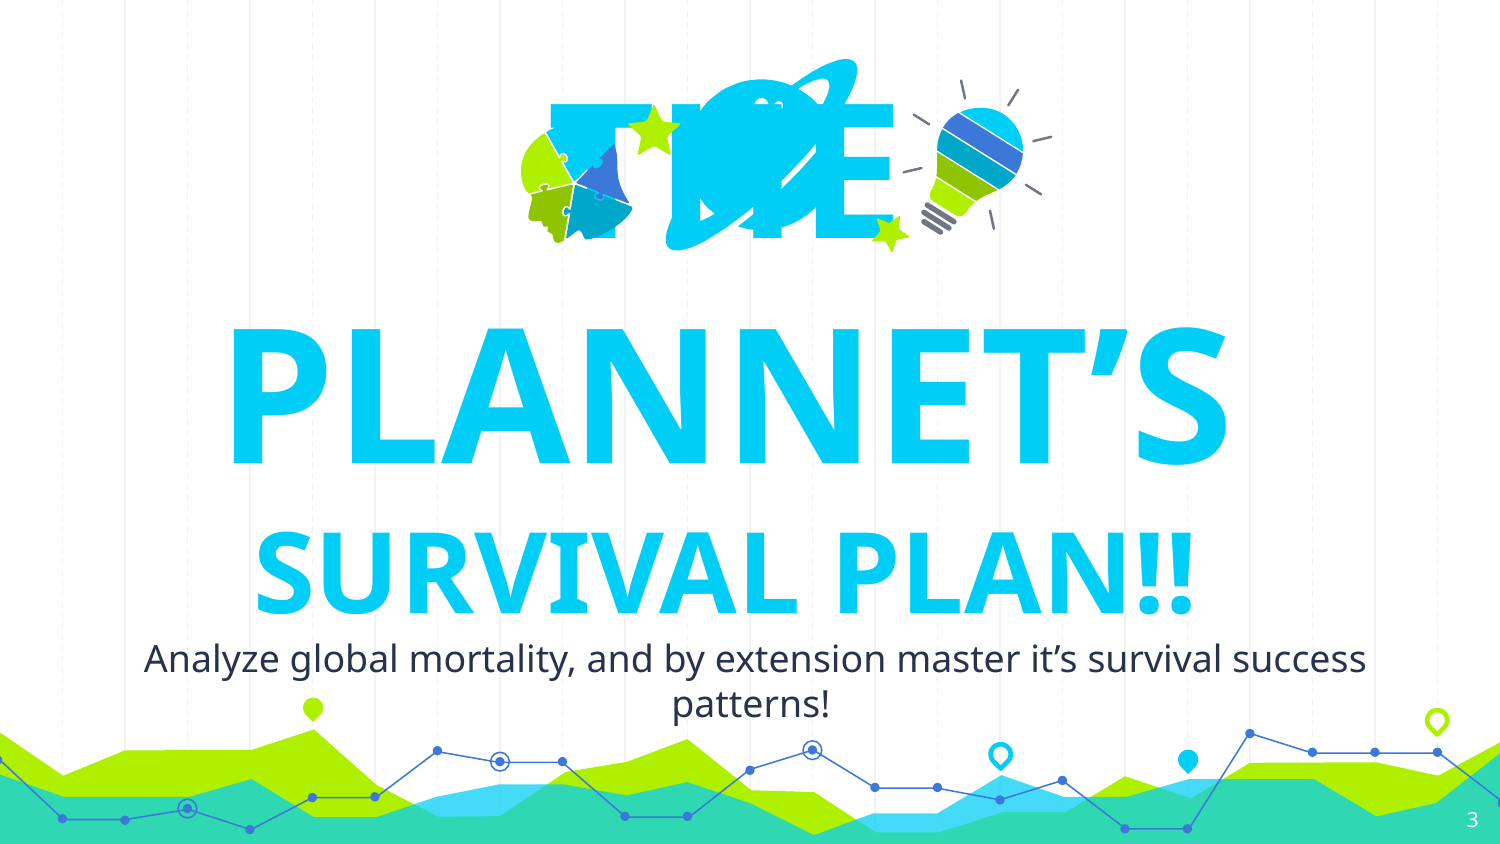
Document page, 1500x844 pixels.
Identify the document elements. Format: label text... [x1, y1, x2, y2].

text_box [629, 105, 660, 155]
text_box [872, 218, 895, 253]
slide_number 3 [1403, 791, 1494, 844]
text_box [898, 75, 1052, 243]
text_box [517, 124, 631, 247]
subtitle Analyze global mortality, and by extension master it’s survival success patterns! [88, 620, 1424, 749]
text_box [665, 58, 858, 251]
title THE PLANNET’S SURVIVAL PLAN!! [88, 460, 1364, 620]
